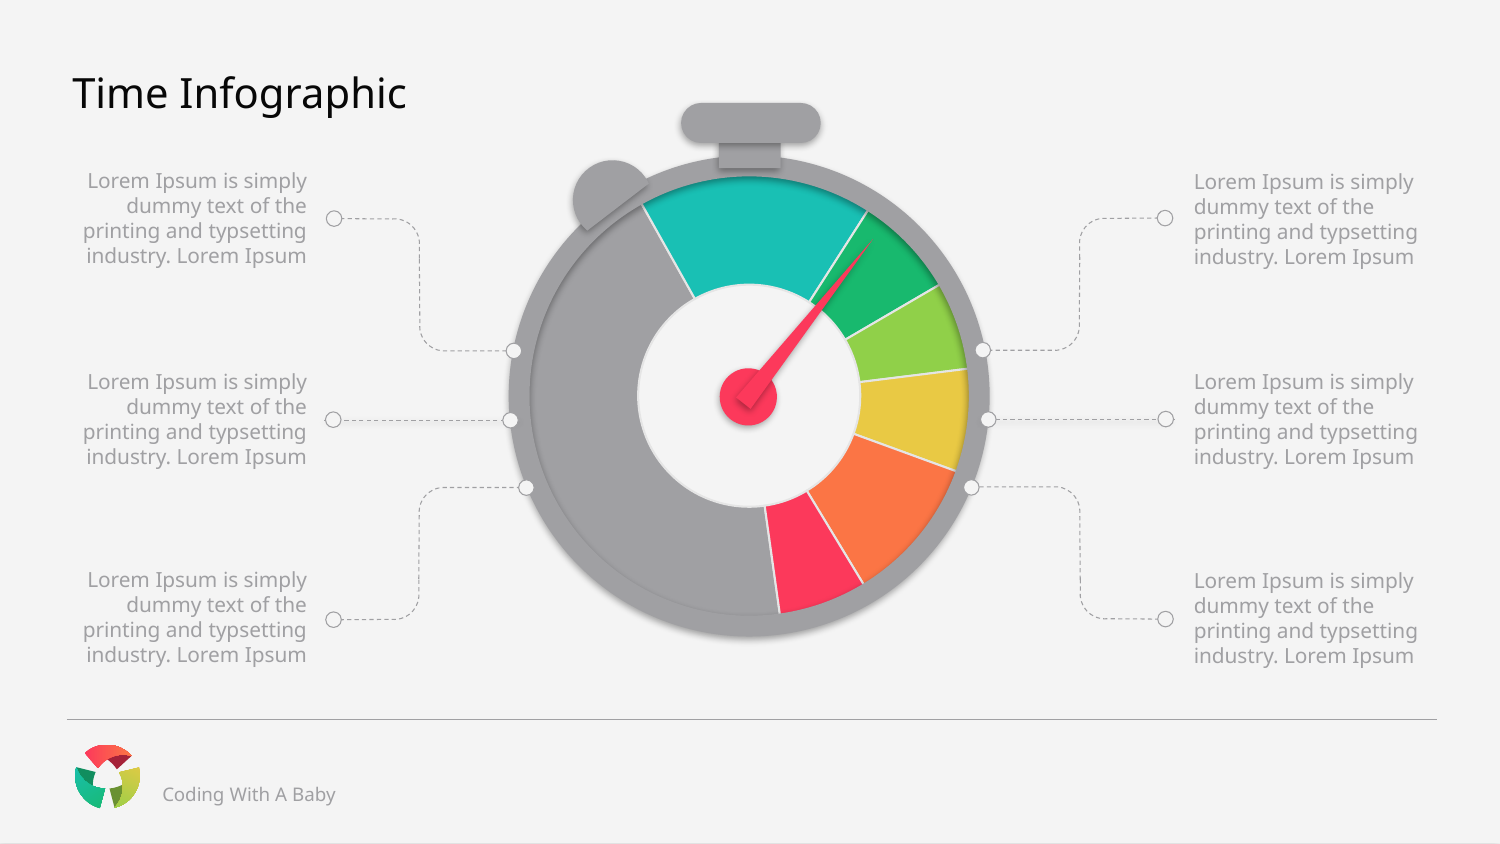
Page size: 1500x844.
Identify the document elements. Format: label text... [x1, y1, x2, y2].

chart [517, 145, 981, 647]
title Time Infographic [57, 46, 729, 125]
text_box [680, 102, 822, 143]
text_box Lorem Ipsum is simply dummy text of the printing and typsetting industry. Lorem Ipsum [1180, 361, 1435, 477]
text_box Lorem Ipsum is simply dummy text of the printing and typsetting industry. Lorem Ipsum [1178, 560, 1435, 676]
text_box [324, 210, 537, 628]
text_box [773, 213, 831, 445]
text_box Lorem Ipsum is simply dummy text of the printing and typsetting industry. Lorem Ipsum [65, 559, 322, 675]
text_box Lorem Ipsum is simply dummy text of the printing and typsetting industry. Lorem Ipsum [1178, 160, 1435, 276]
text_box Lorem Ipsum is simply dummy text of the printing and typsetting industry. Lorem Ipsum [65, 360, 319, 476]
text_box Lorem Ipsum is simply dummy text of the printing and typsetting industry. Lorem Ipsum [65, 160, 322, 276]
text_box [964, 209, 1175, 628]
